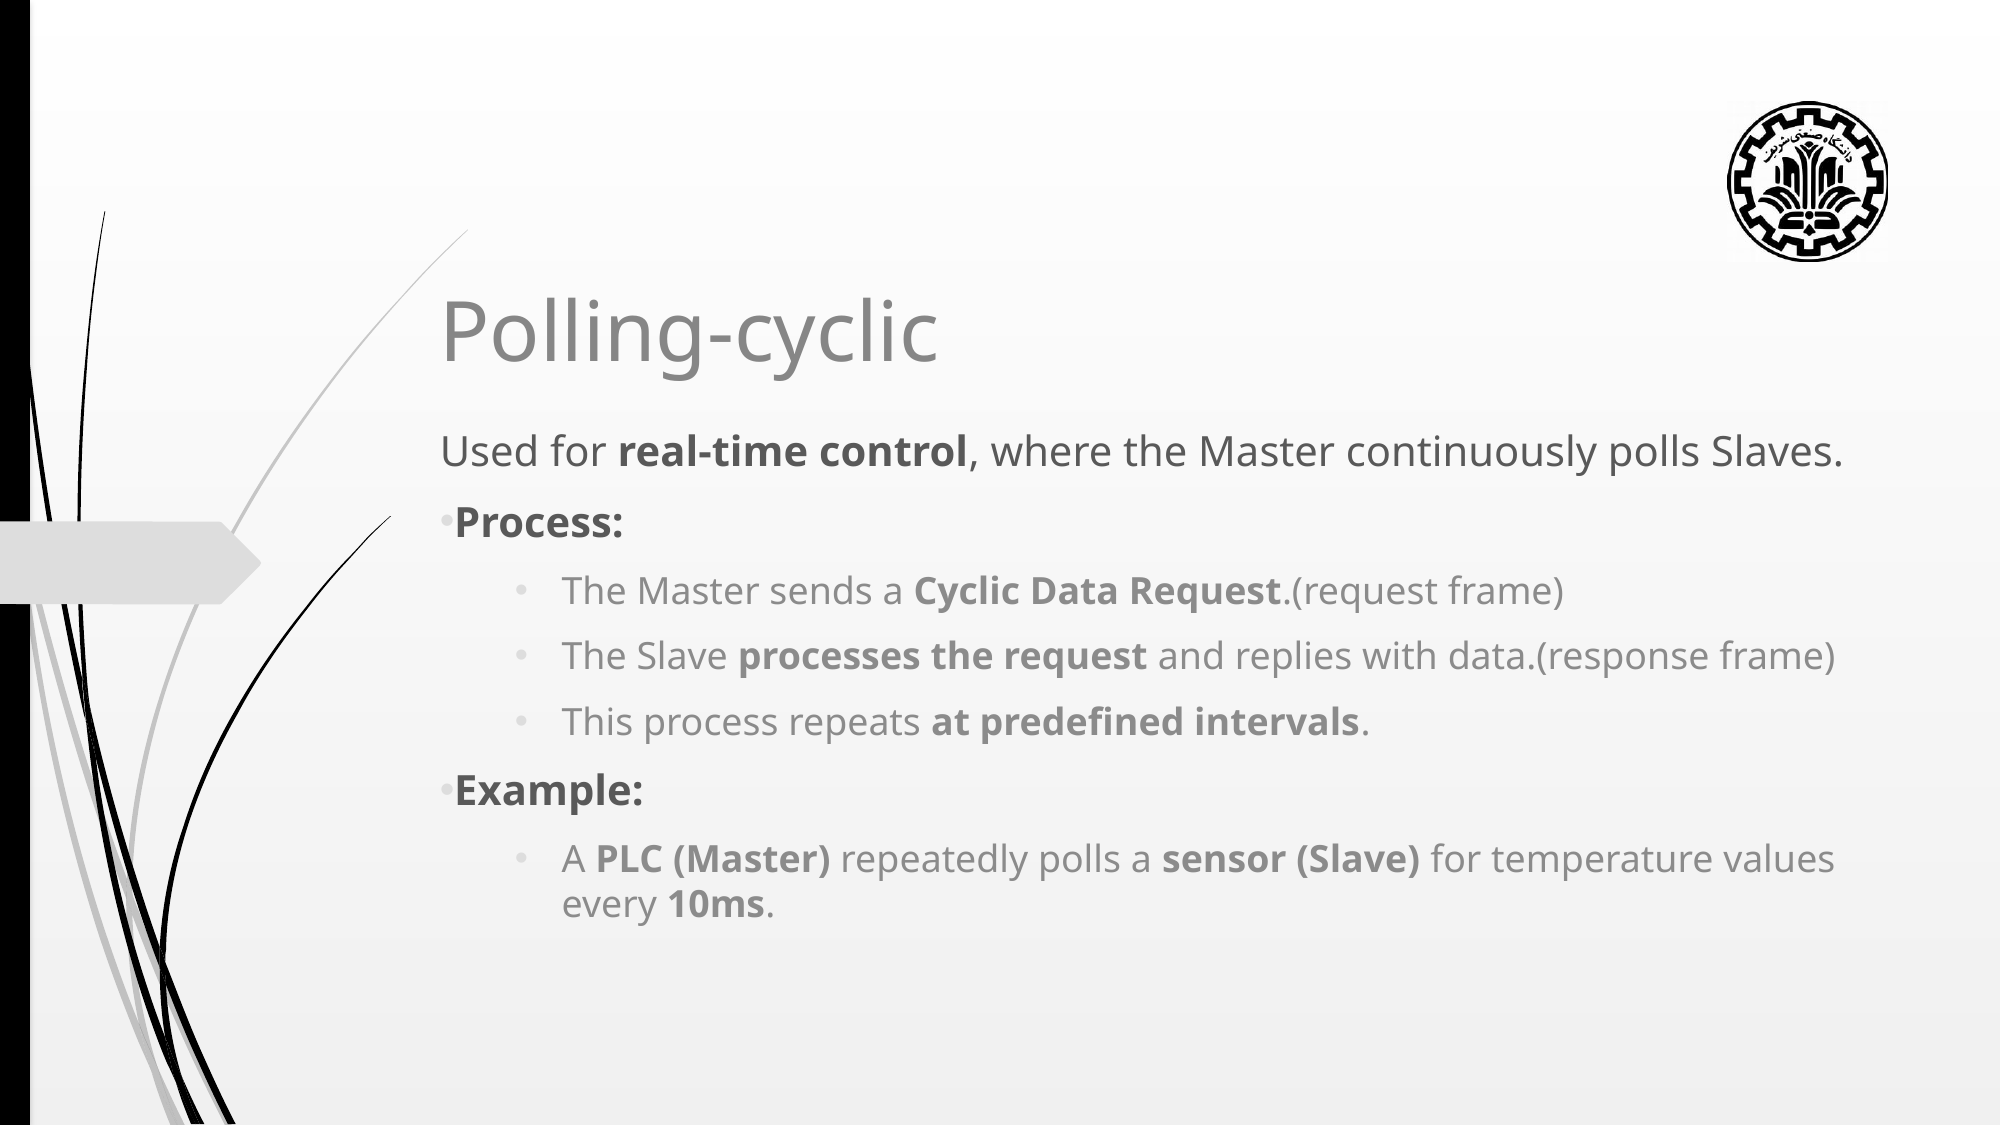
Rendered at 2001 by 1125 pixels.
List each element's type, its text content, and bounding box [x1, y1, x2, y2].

list Used for real-time control, where the Master continuously polls Slaves. Process: The Master sends a Cyclic Data Request.(request frame) The Slave processes the request and replies with data.(response frame) This process repeats at predefined intervals. Example: A PLC (Master) repeatedly polls a sensor (Slave) for temperature values every 10ms. [424, 417, 1888, 935]
picture [1727, 101, 1888, 262]
title Polling-cyclic [424, 144, 1888, 386]
